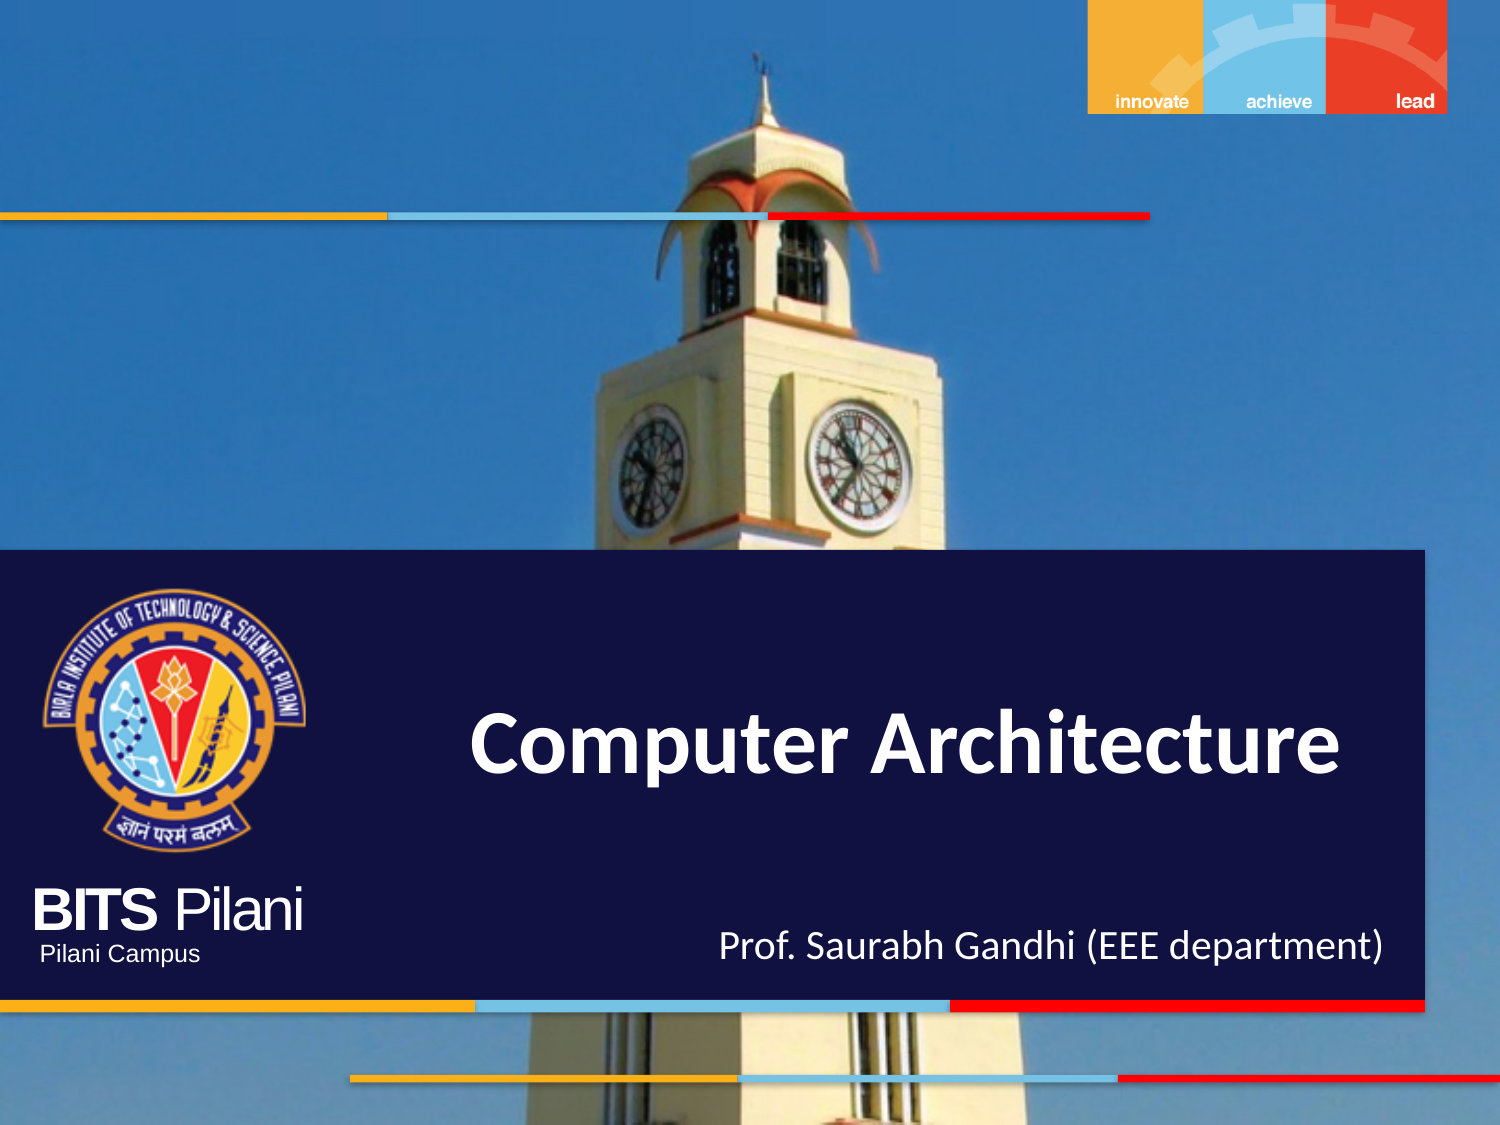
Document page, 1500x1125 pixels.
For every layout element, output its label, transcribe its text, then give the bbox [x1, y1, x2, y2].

title Computer Architecture [412, 624, 1400, 875]
list Prof. Saurabh Gandhi (EEE department) [412, 887, 1400, 975]
picture [0, 0, 1500, 1125]
